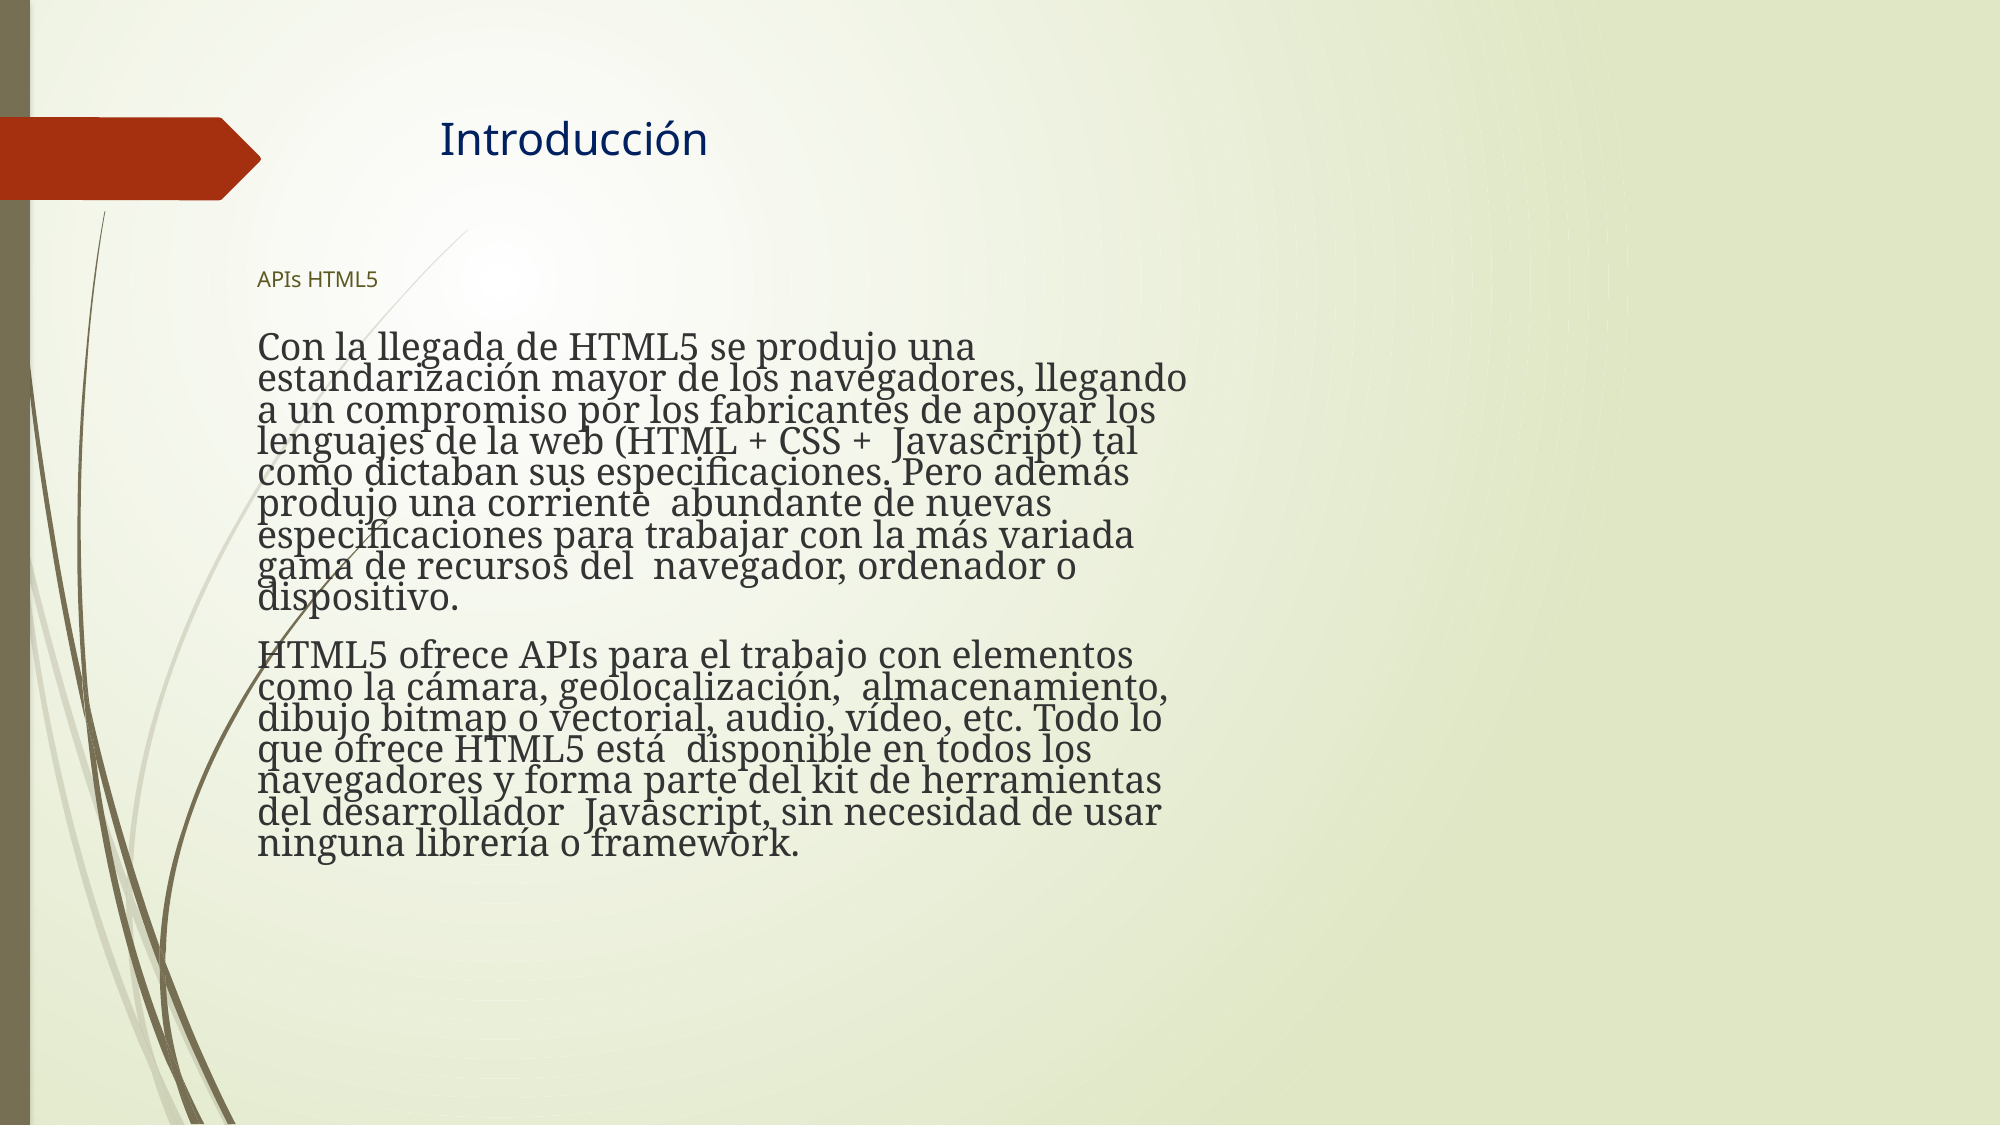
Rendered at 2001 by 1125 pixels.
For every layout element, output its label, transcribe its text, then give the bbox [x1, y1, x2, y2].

title Introducción [425, 102, 1888, 172]
text_box APIs HTML5 Con la llegada de HTML5 se produjo una estandarización mayor de los navegadores, llegando a un compromiso por los fabricantes de apoyar los lenguajes de la web (HTML + CSS + Javascript) tal como dictaban sus especificaciones. Pero además produjo una corriente abundante de nuevas especificaciones para trabajar con la más variada gama de recursos del navegador, ordenador o dispositivo. HTML5 ofrece APIs para el trabajo con elementos como la cámara, geolocalización, almacenamiento, dibujo bitmap o vectorial, audio, vídeo, etc. Todo lo que ofrece HTML5 está disponible en todos los navegadores y forma parte del kit de herramientas del desarrollador Javascript, sin necesidad de usar ninguna librería o framework. [240, 258, 1241, 872]
